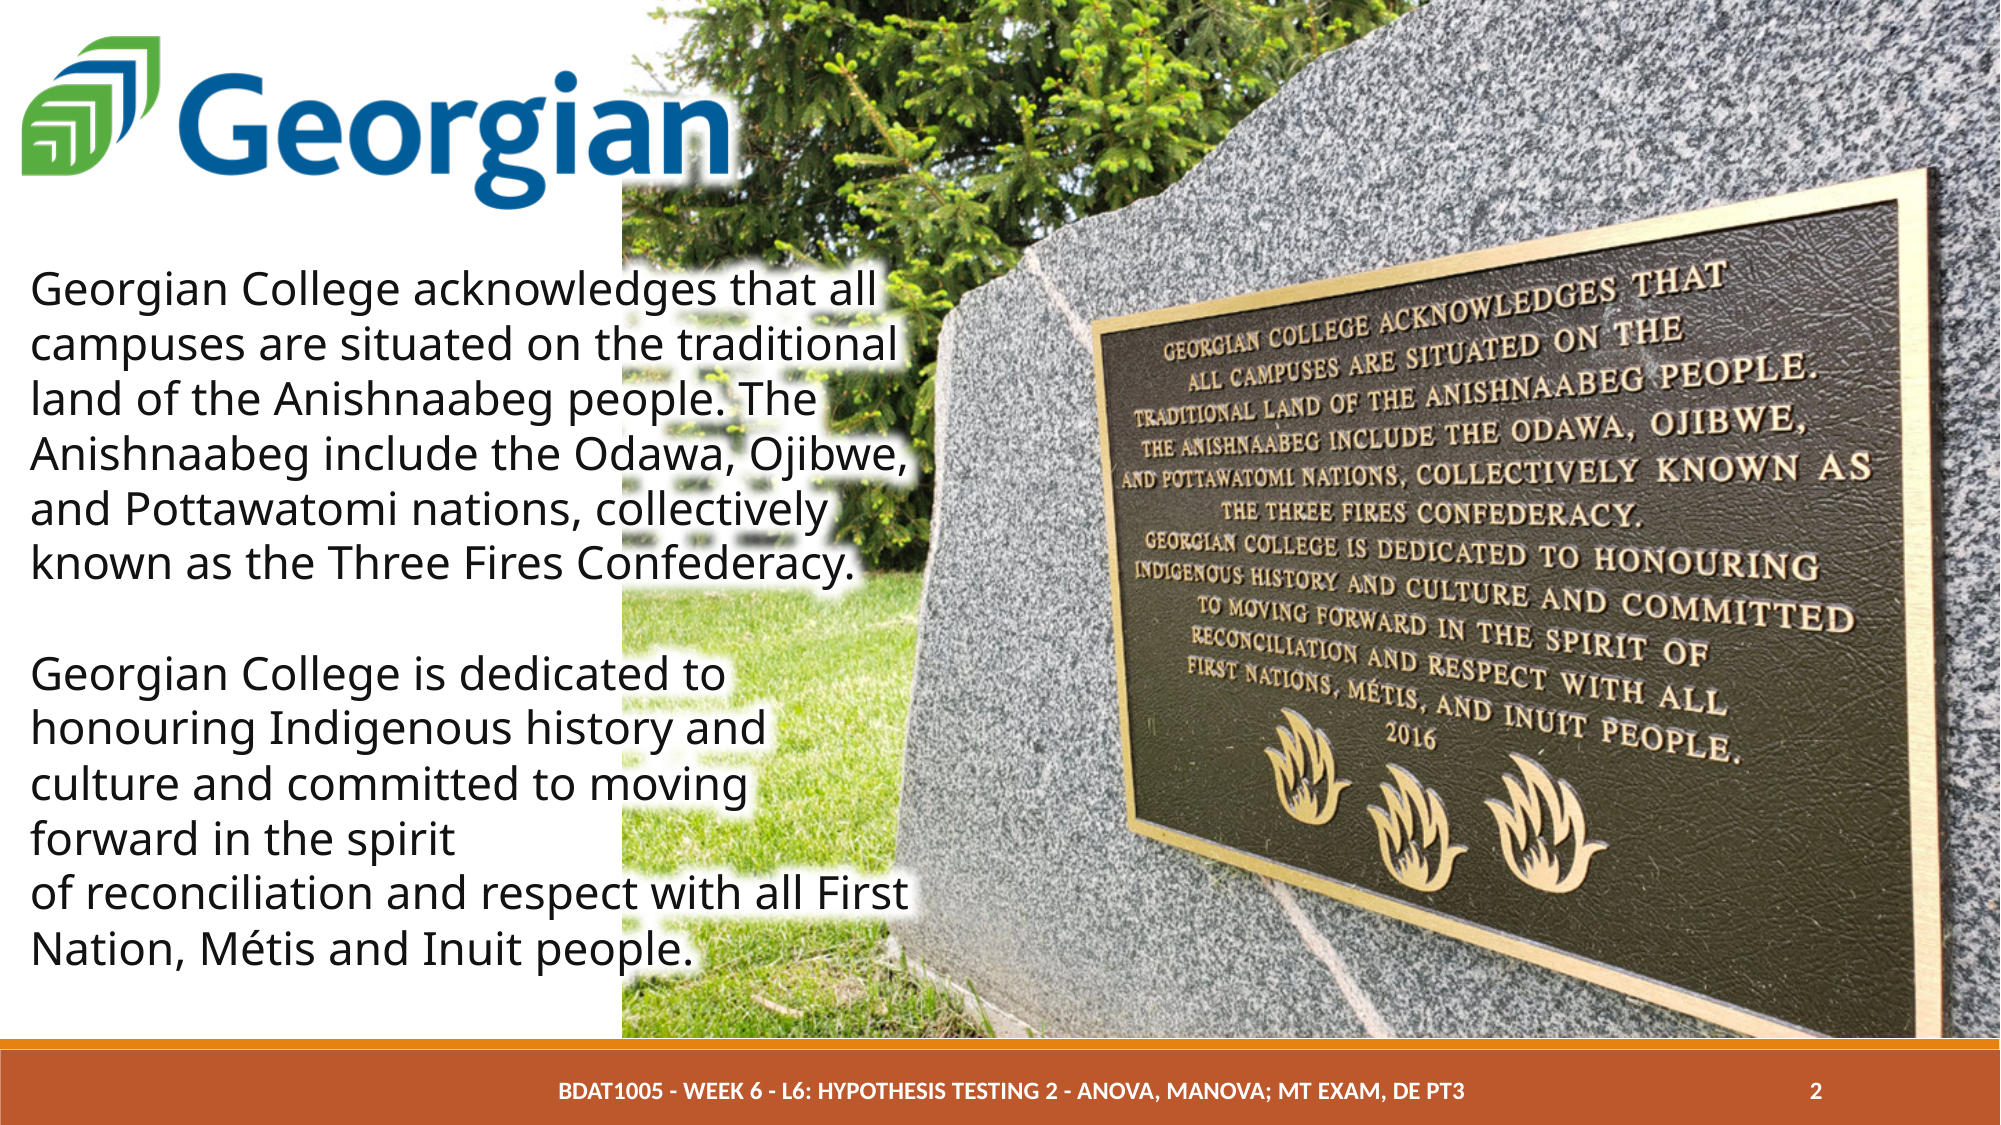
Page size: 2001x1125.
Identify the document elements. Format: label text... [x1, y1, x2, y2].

slide_number 2 [1687, 1059, 1838, 1120]
picture [0, 0, 2000, 1038]
footer BDAT1005 - Week 6 - L6: Hypothesis Testing 2 - ANOVA, MANOVA; MT Exam, DE pt3 [375, 1059, 1650, 1120]
text_box Georgian College acknowledges that all campuses are situated on the traditional land of the Anishnaabeg people. The Anishnaabeg include the Odawa, Ojibwe, and Pottawatomi nations, collectively known as the Three Fires Confederacy. Georgian College is dedicated to honouring Indigenous history and culture and committed to moving forward in the spirit of reconciliation and respect with all First Nation, Métis and Inuit people. [15, 257, 619, 982]
